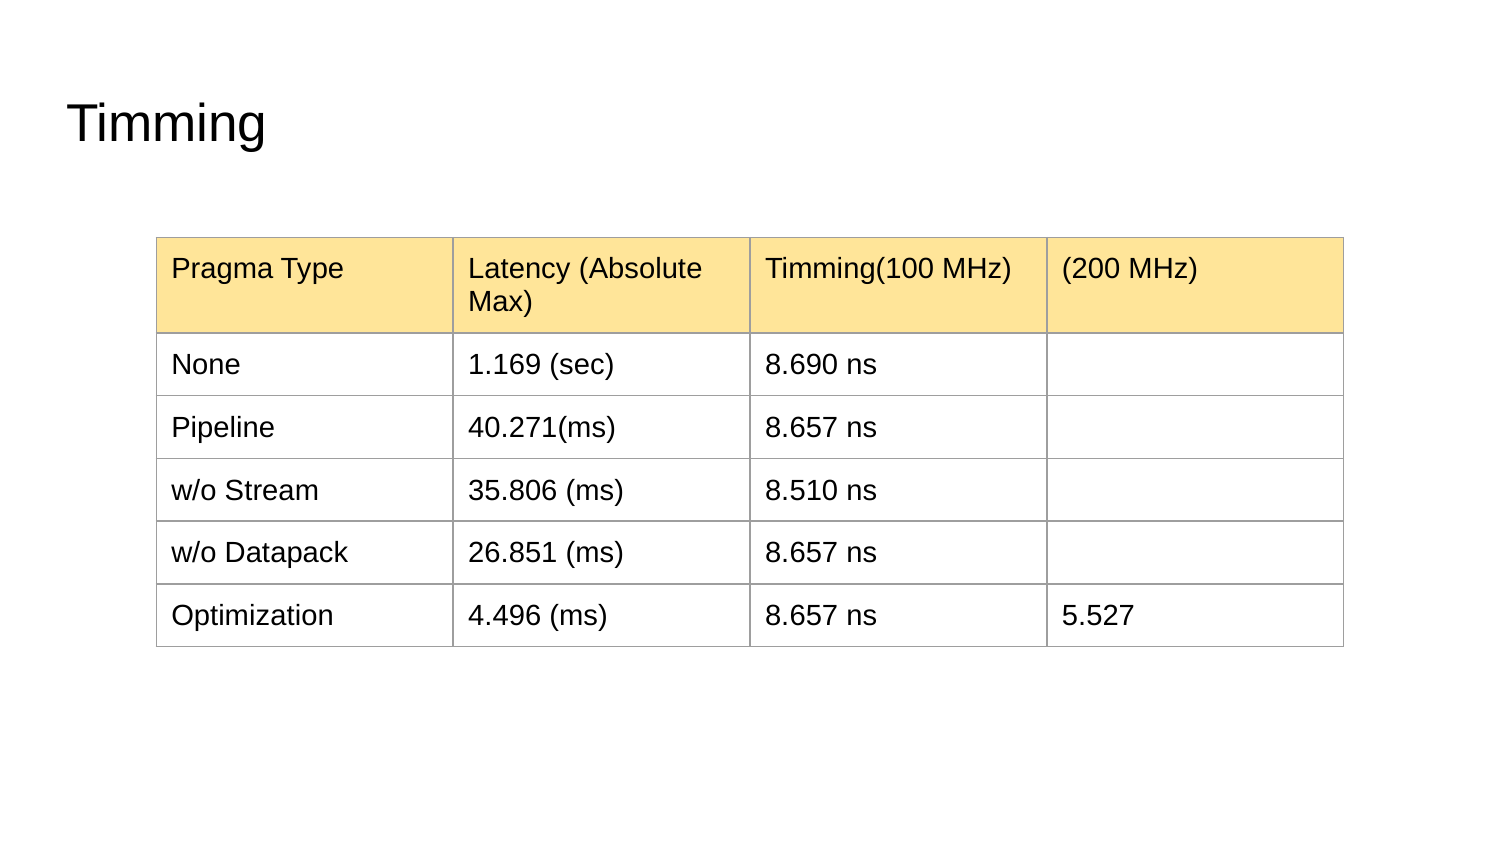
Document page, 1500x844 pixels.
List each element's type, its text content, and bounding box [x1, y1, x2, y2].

table_cell [1048, 522, 1343, 583]
table_cell [1048, 459, 1343, 520]
table_cell 8.657 ns [751, 522, 1046, 583]
table_header Timming(100 MHz) [751, 238, 1046, 332]
table_cell w/o Stream [157, 459, 452, 520]
table_cell 35.806 (ms) [454, 459, 749, 520]
table_cell 26.851 (ms) [454, 522, 749, 583]
table_cell 4.496 (ms) [454, 585, 749, 646]
table_cell Pipeline [157, 396, 452, 458]
table_cell 8.510 ns [751, 459, 1046, 520]
table_cell 8.690 ns [751, 334, 1046, 395]
table_cell 5.527 [1048, 585, 1343, 646]
title Timming [51, 72, 1449, 167]
table_cell [1048, 334, 1343, 395]
table_cell 8.657 ns [751, 396, 1046, 458]
table_cell None [157, 334, 452, 395]
table_cell 1.169 (sec) [454, 334, 749, 395]
table_cell Optimization [157, 585, 452, 646]
table_header Pragma Type [157, 238, 452, 332]
table_cell 40.271(ms) [454, 396, 749, 458]
table_header (200 MHz) [1048, 238, 1343, 332]
table_cell 8.657 ns [751, 585, 1046, 646]
table_cell w/o Datapack [157, 522, 452, 583]
table_cell [1048, 396, 1343, 458]
table_header Latency (Absolute Max) [454, 238, 749, 332]
